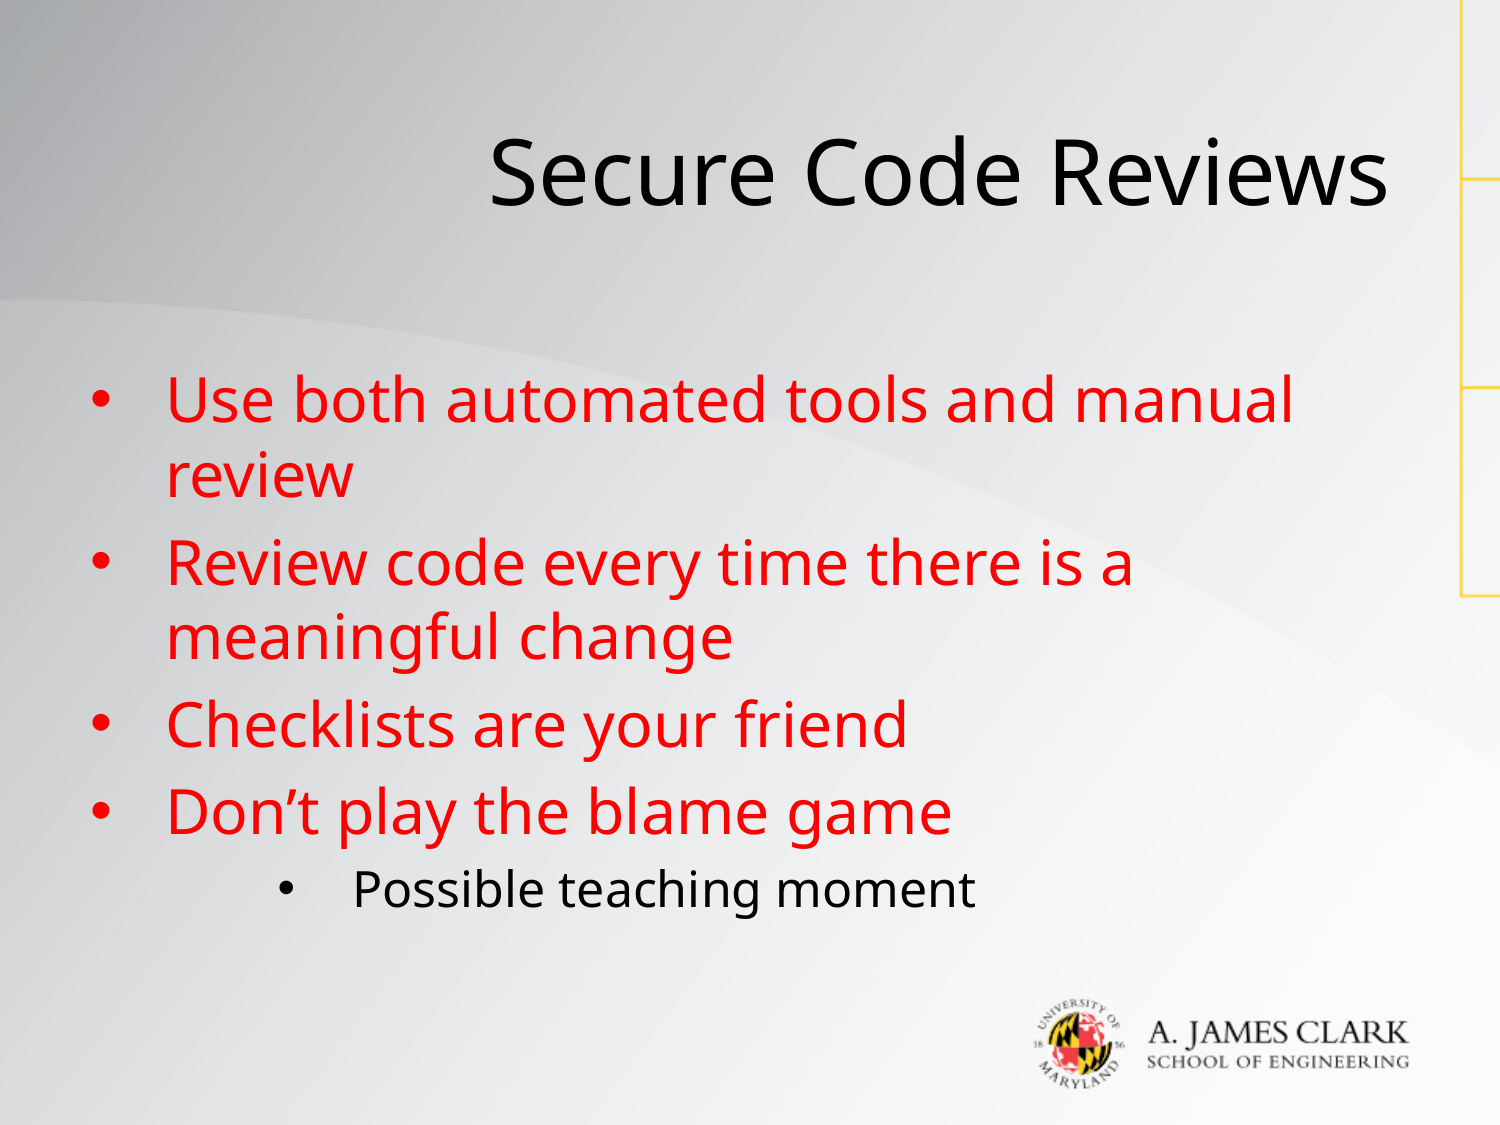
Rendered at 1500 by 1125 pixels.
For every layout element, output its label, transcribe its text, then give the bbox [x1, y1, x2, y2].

title Secure Code Reviews [75, 45, 1407, 231]
list Use both automated tools and manual review Review code every time there is a meaningful change Checklists are your friend Don’t play the blame game Possible teaching moment [75, 352, 1407, 1002]
